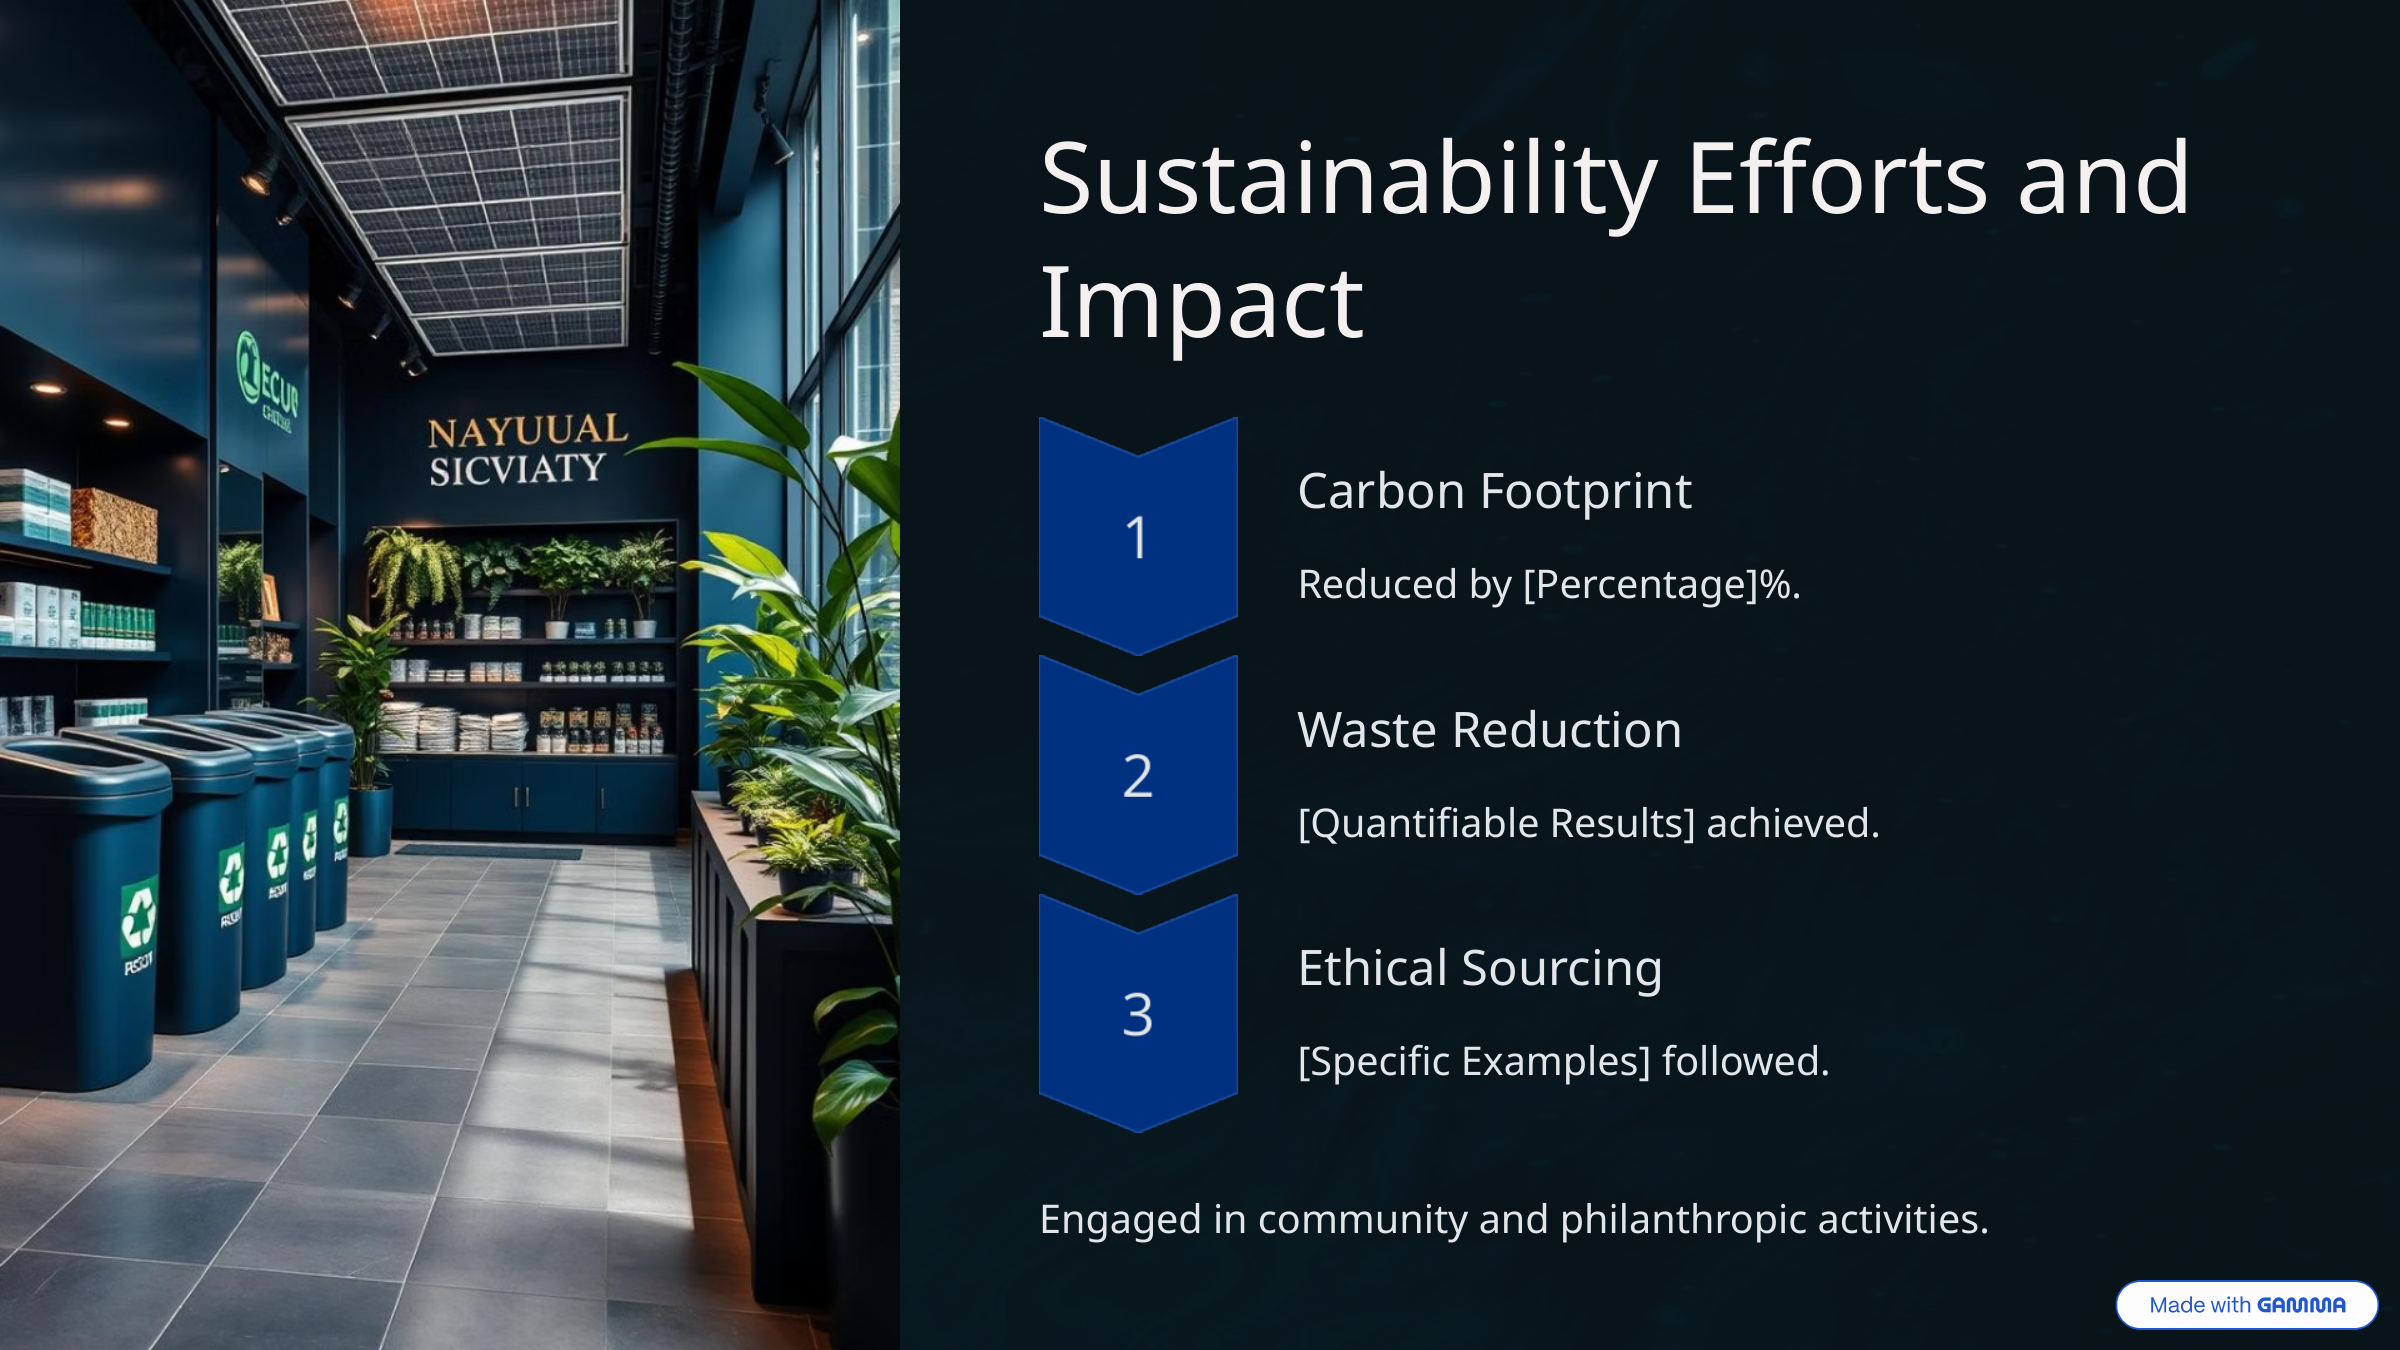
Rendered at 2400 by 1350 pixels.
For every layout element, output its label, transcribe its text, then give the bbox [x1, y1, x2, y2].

picture [2106, 1271, 2389, 1339]
text_box Waste Reduction [1297, 695, 1795, 758]
text_box [Quantifiable Results] achieved. [1297, 781, 2261, 846]
text_box Sustainability Efforts and Impact [1039, 109, 2261, 358]
text_box Carbon Footprint [1297, 457, 1795, 520]
text_box [Specific Examples] followed. [1297, 1020, 2261, 1084]
text_box Engaged in community and philanthropic activities. [1039, 1177, 2261, 1242]
picture [1039, 417, 1238, 1133]
picture [0, 0, 900, 1350]
text_box Ethical Sourcing [1297, 934, 1795, 997]
text_box Reduced by [Percentage]%. [1297, 543, 2261, 607]
